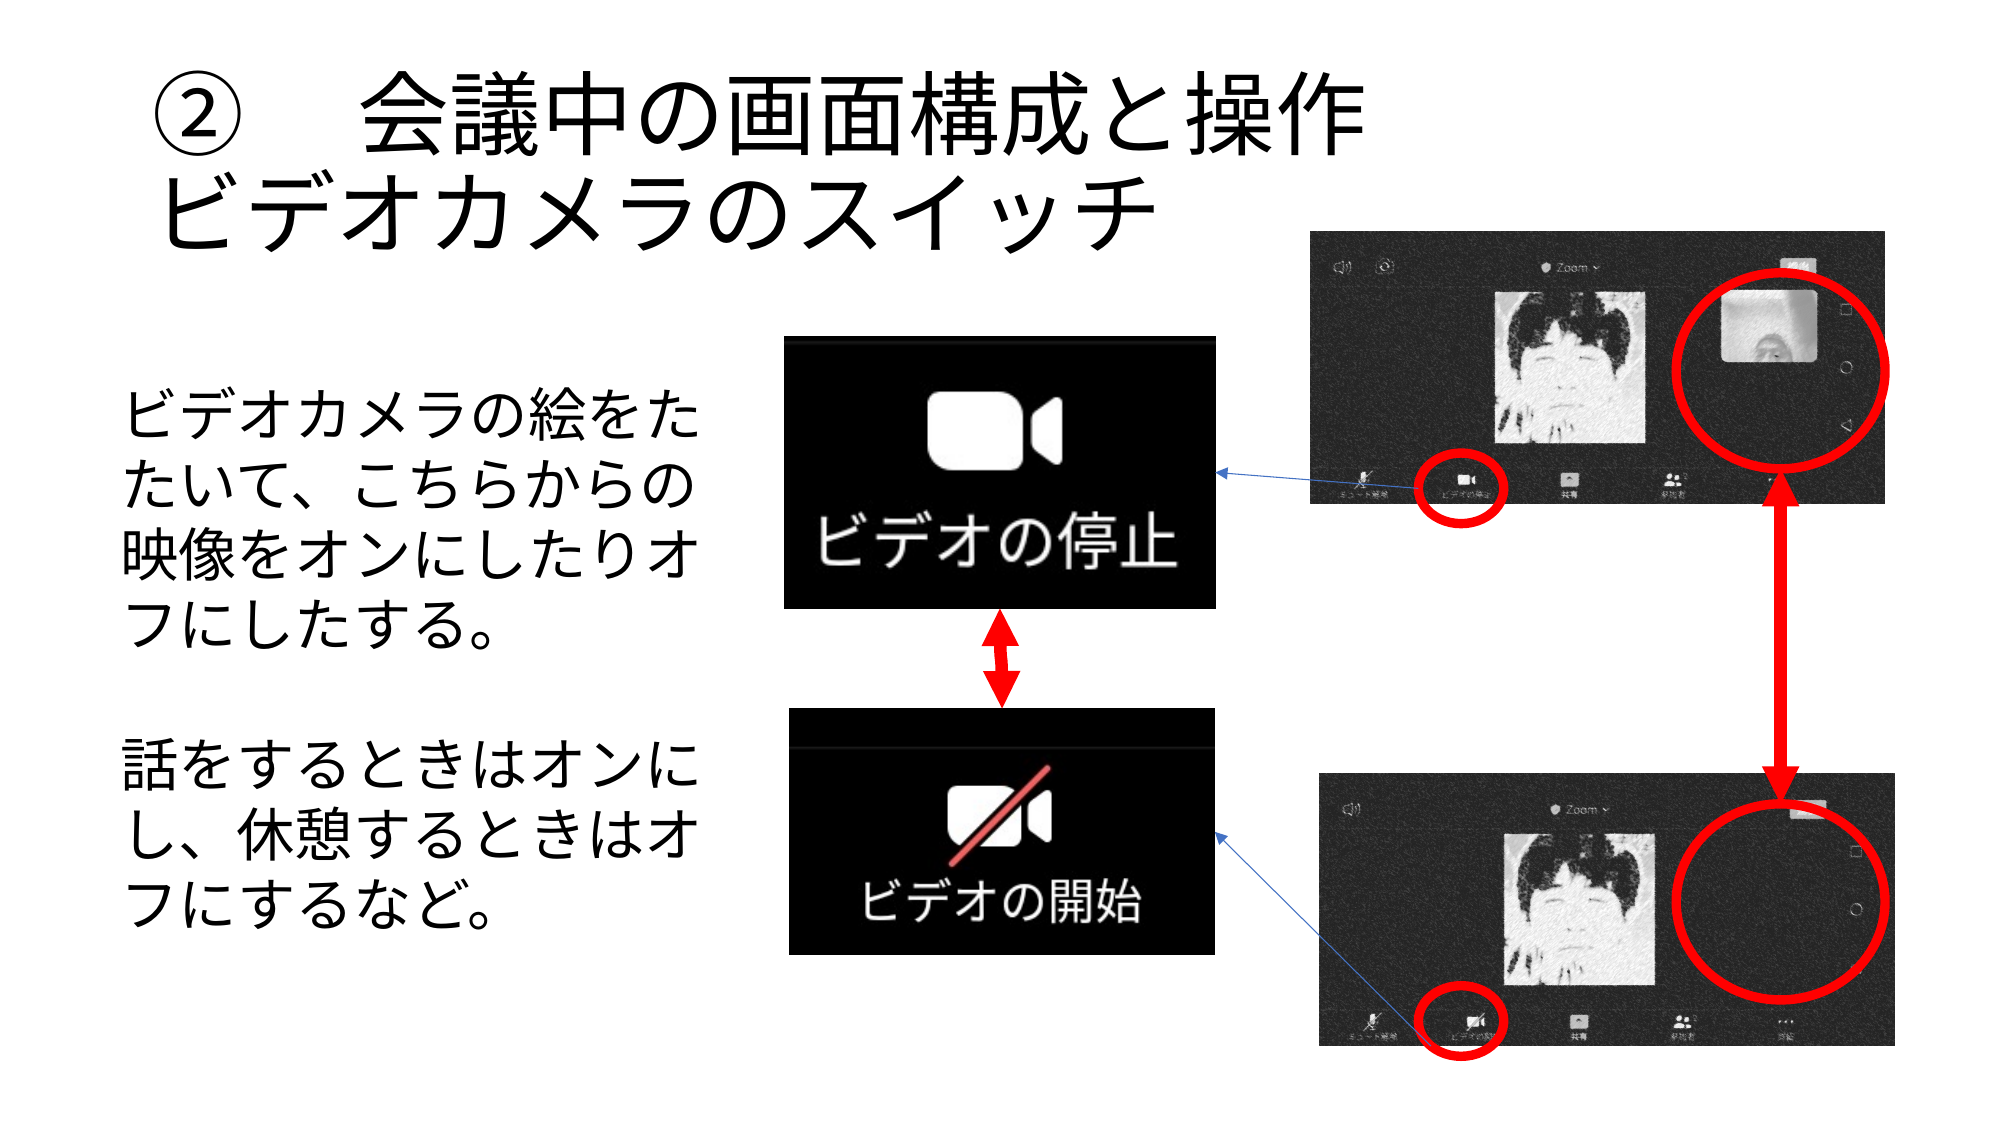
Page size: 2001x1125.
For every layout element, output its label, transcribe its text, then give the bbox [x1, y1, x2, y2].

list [1319, 773, 1895, 1047]
text_box [1430, 1047, 1492, 1058]
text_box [1215, 472, 1419, 489]
title ② 会議中の画面構成と操作 ビデオカメラのスイッチ [137, 59, 1863, 278]
picture [784, 336, 1216, 609]
picture [789, 708, 1215, 956]
picture [1310, 231, 1886, 504]
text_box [1214, 831, 1431, 1046]
text_box [1421, 504, 1501, 525]
text_box ビデオカメラの絵をたたいて、こちらからの映像をオンにしたりオフにしたする。 話をするときはオンにし、休憩するときはオフにするなど。 [105, 370, 761, 946]
